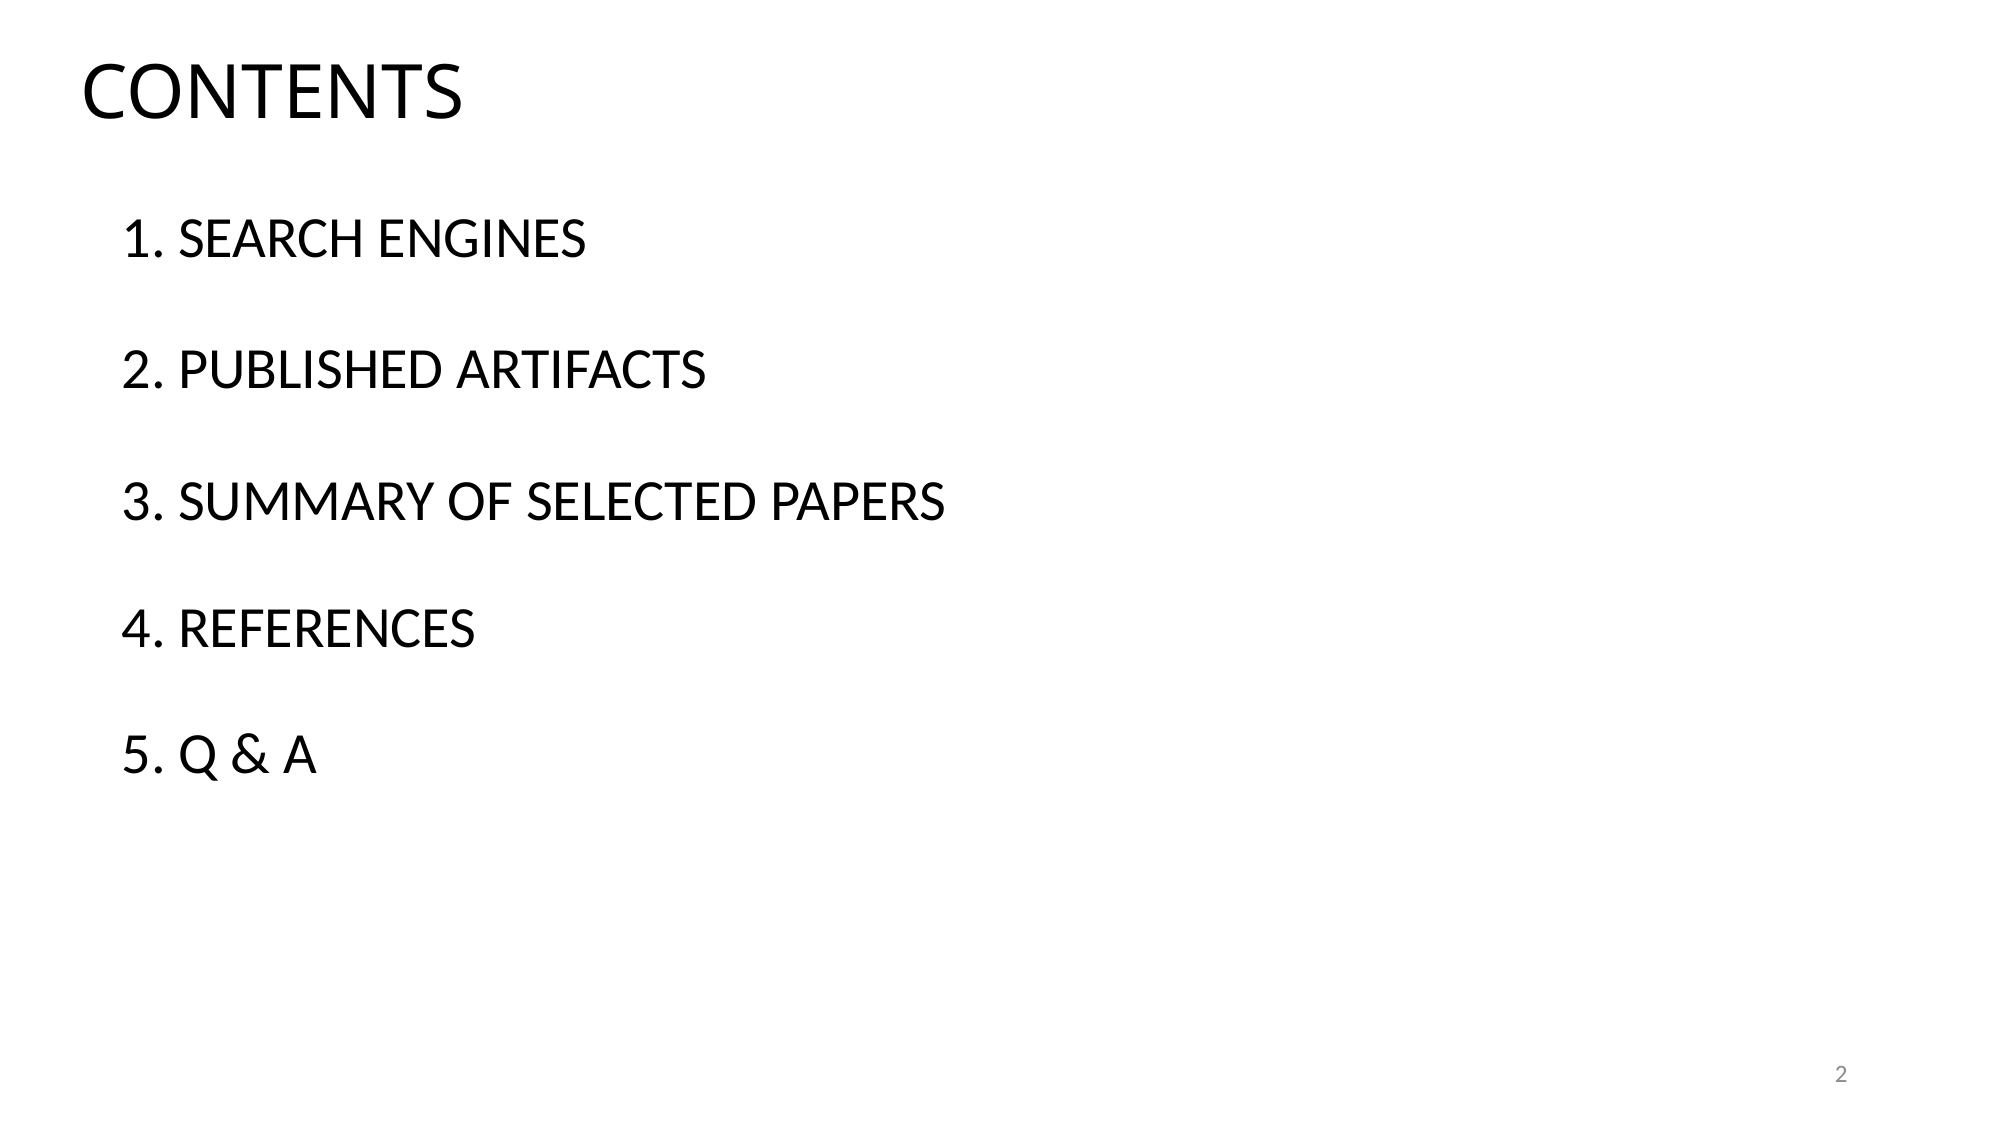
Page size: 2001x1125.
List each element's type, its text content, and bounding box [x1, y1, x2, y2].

slide_number 2 [1412, 1042, 1863, 1103]
text_box CONTENTS [65, 59, 1499, 130]
list SEARCH ENGINES PUBLISHED ARTIFACTS SUMMARY OF SELECTED PAPERS REFERENCES Q & A [106, 199, 1782, 903]
